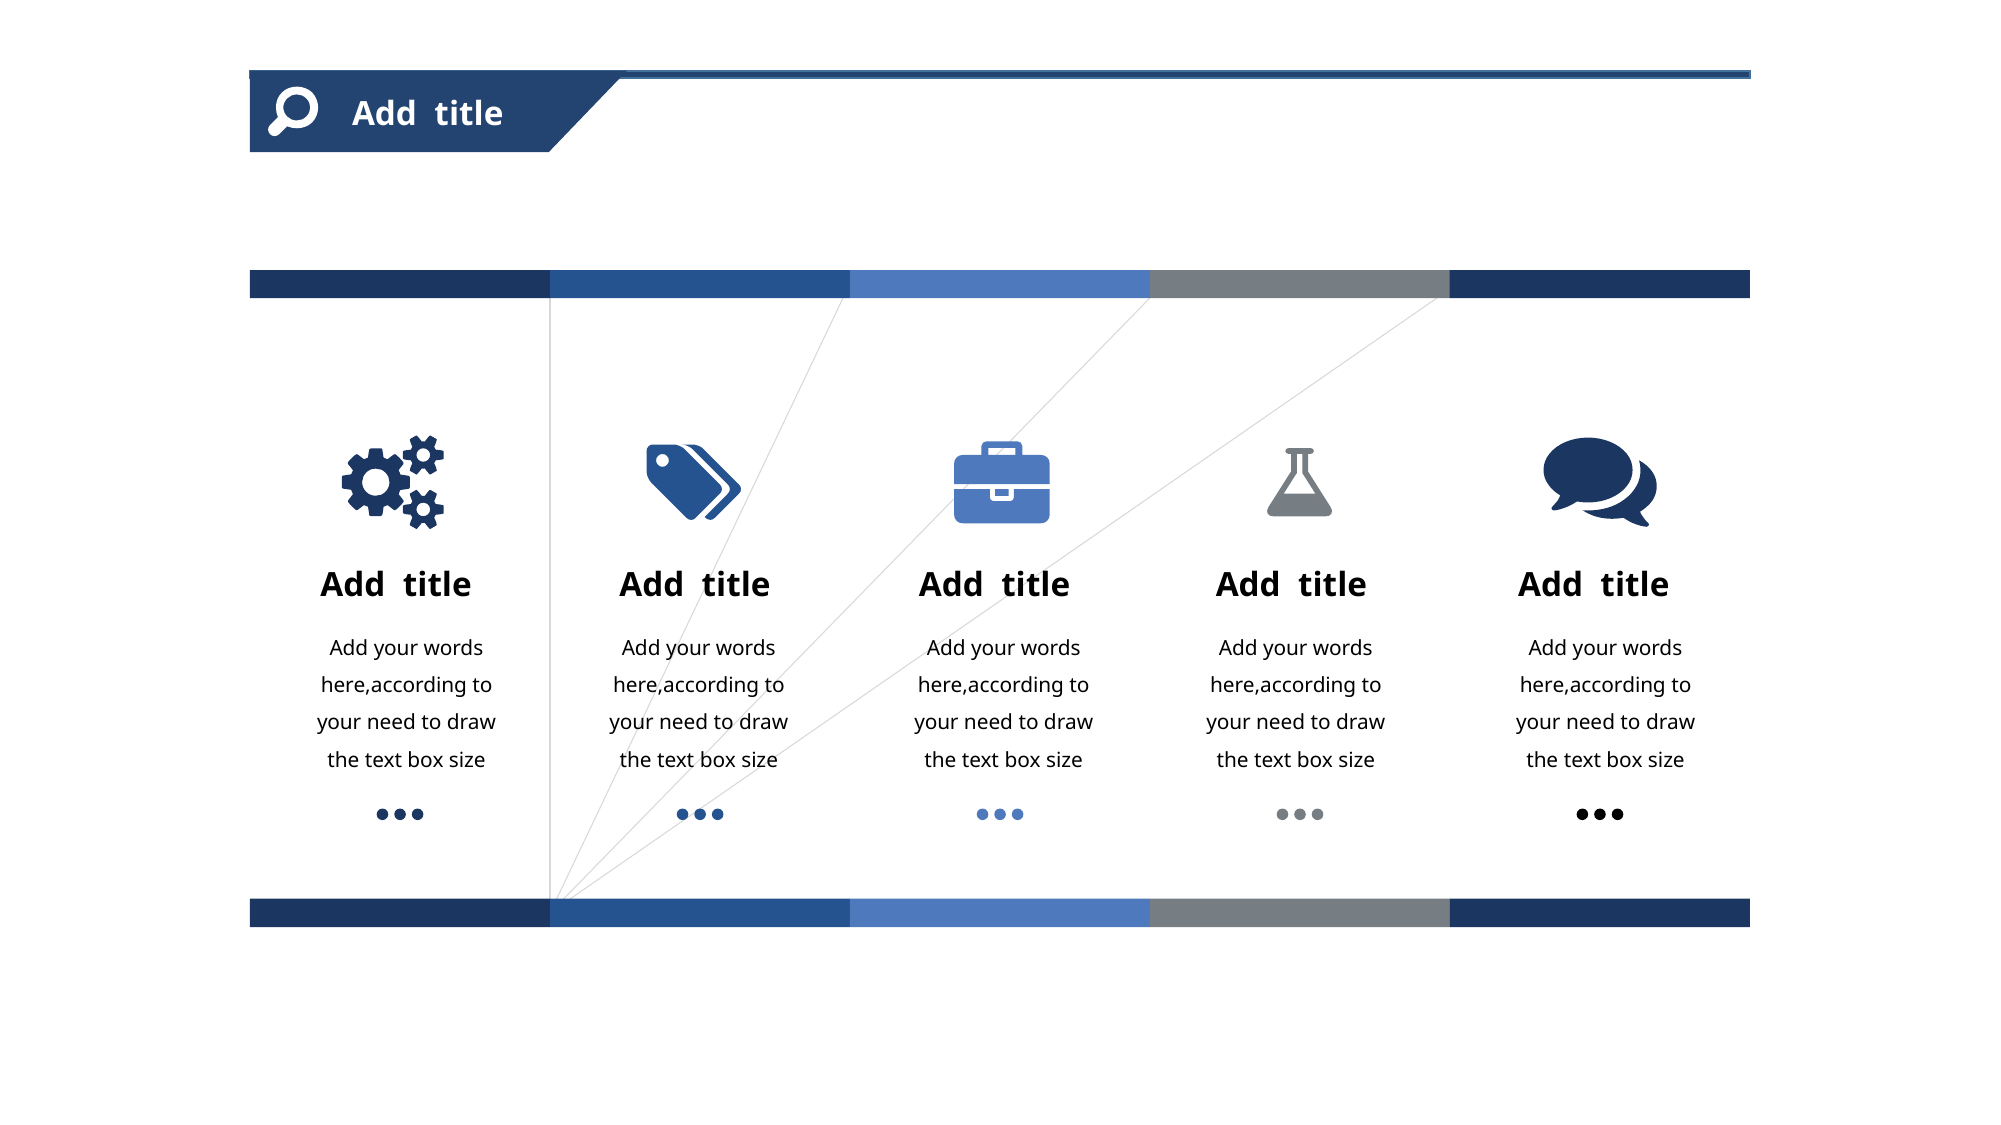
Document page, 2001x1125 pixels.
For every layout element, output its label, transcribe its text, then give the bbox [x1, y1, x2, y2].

text_box Add your words here,according to your need to draw the text box size [290, 614, 523, 779]
text_box Add title [1503, 556, 1697, 611]
text_box Add title [904, 556, 1104, 611]
text_box Add title [305, 556, 508, 611]
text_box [341, 435, 444, 529]
text_box [849, 898, 1149, 928]
text_box [1267, 448, 1332, 517]
text_box Add your words here,according to your need to draw the text box size [1489, 614, 1722, 779]
text_box [551, 898, 849, 928]
text_box [849, 269, 1149, 299]
text_box [1449, 269, 1751, 299]
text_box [1543, 437, 1657, 527]
text_box Add your words here,according to your need to draw the text box size [582, 614, 816, 779]
text_box [1149, 269, 1449, 299]
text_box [249, 70, 1750, 152]
text_box Add title [1201, 556, 1391, 611]
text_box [676, 808, 724, 821]
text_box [976, 808, 1024, 821]
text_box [954, 441, 1050, 524]
text_box [1449, 898, 1751, 928]
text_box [1276, 808, 1324, 821]
text_box Add your words here,according to your need to draw the text box size [887, 614, 1120, 779]
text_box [646, 444, 741, 520]
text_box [1576, 808, 1624, 821]
text_box [249, 898, 551, 928]
text_box [551, 269, 849, 299]
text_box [376, 808, 424, 821]
text_box [249, 269, 551, 299]
text_box Add title [604, 556, 793, 611]
text_box [1149, 898, 1449, 928]
text_box Add your words here,according to your need to draw the text box size [1179, 614, 1413, 779]
